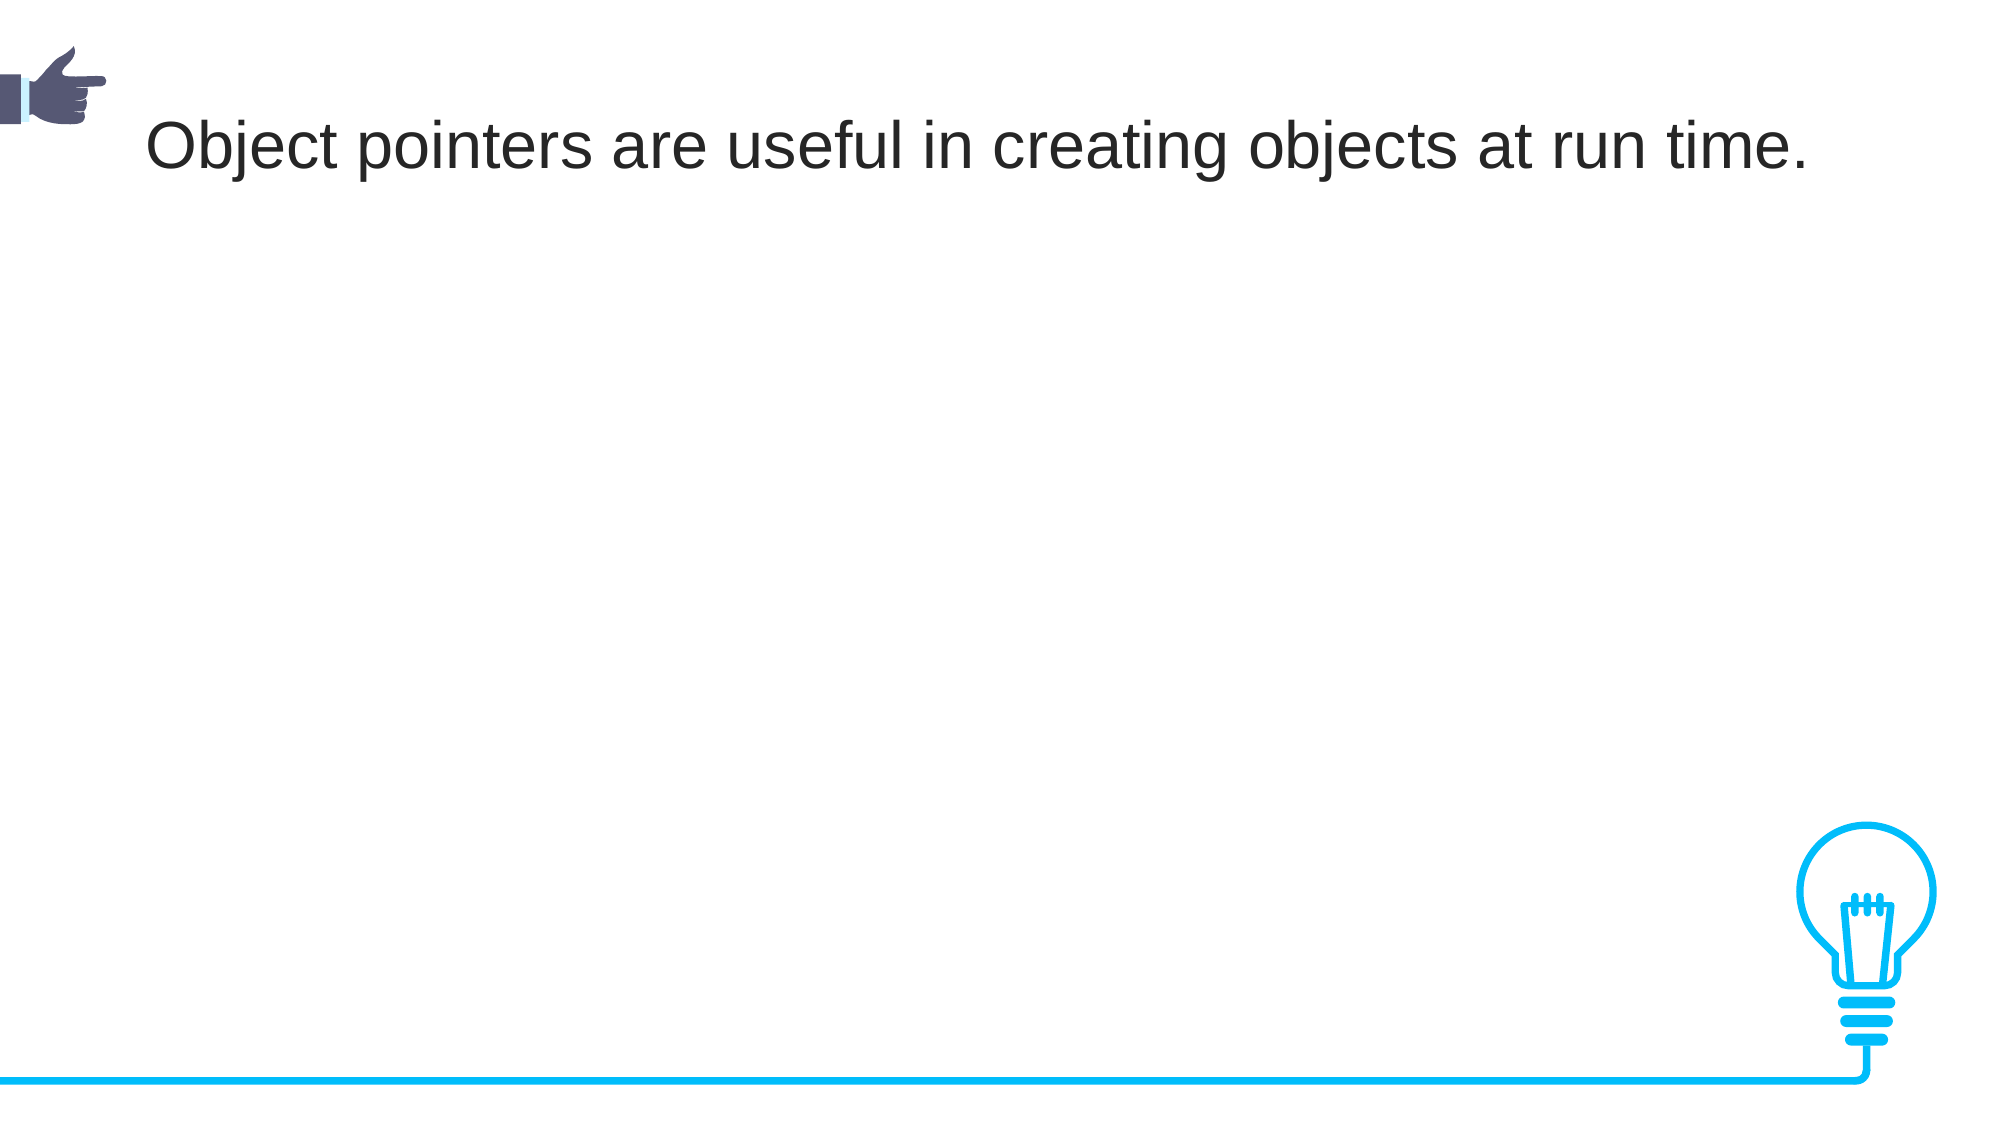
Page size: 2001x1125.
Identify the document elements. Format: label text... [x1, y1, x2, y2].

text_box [0, 46, 107, 125]
list Object pointers are useful in creating objects at run time. [130, 46, 1927, 247]
